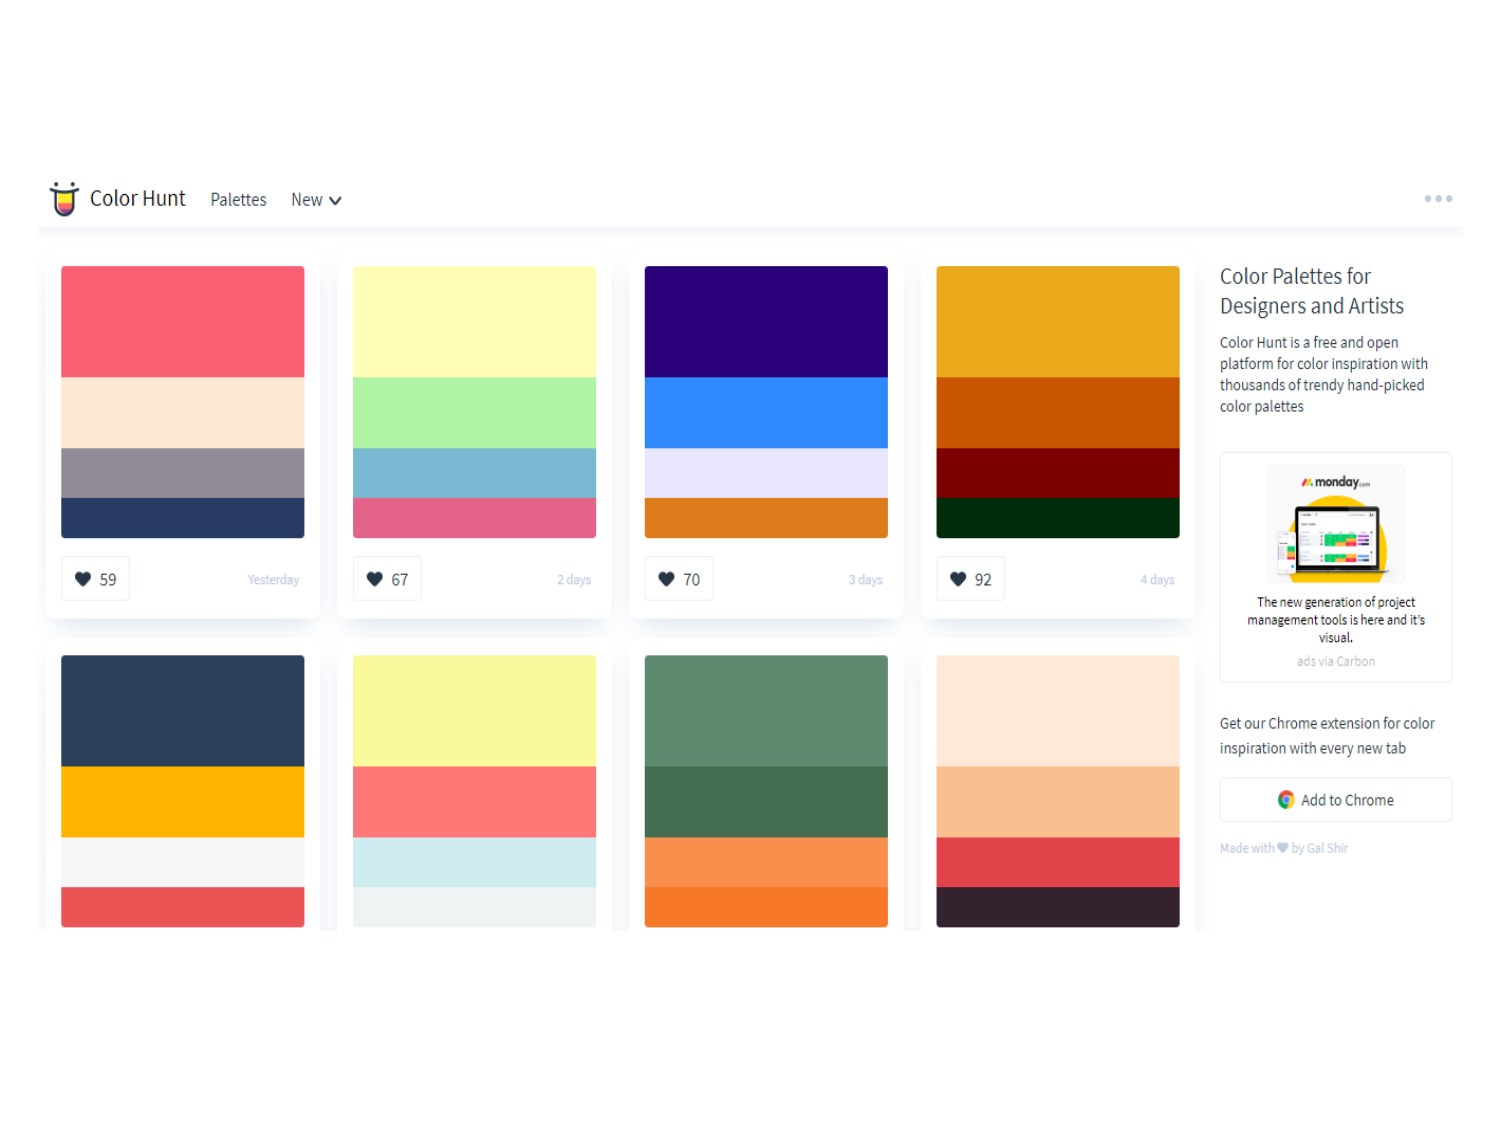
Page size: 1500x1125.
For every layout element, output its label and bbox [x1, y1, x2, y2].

list [37, 168, 1463, 931]
